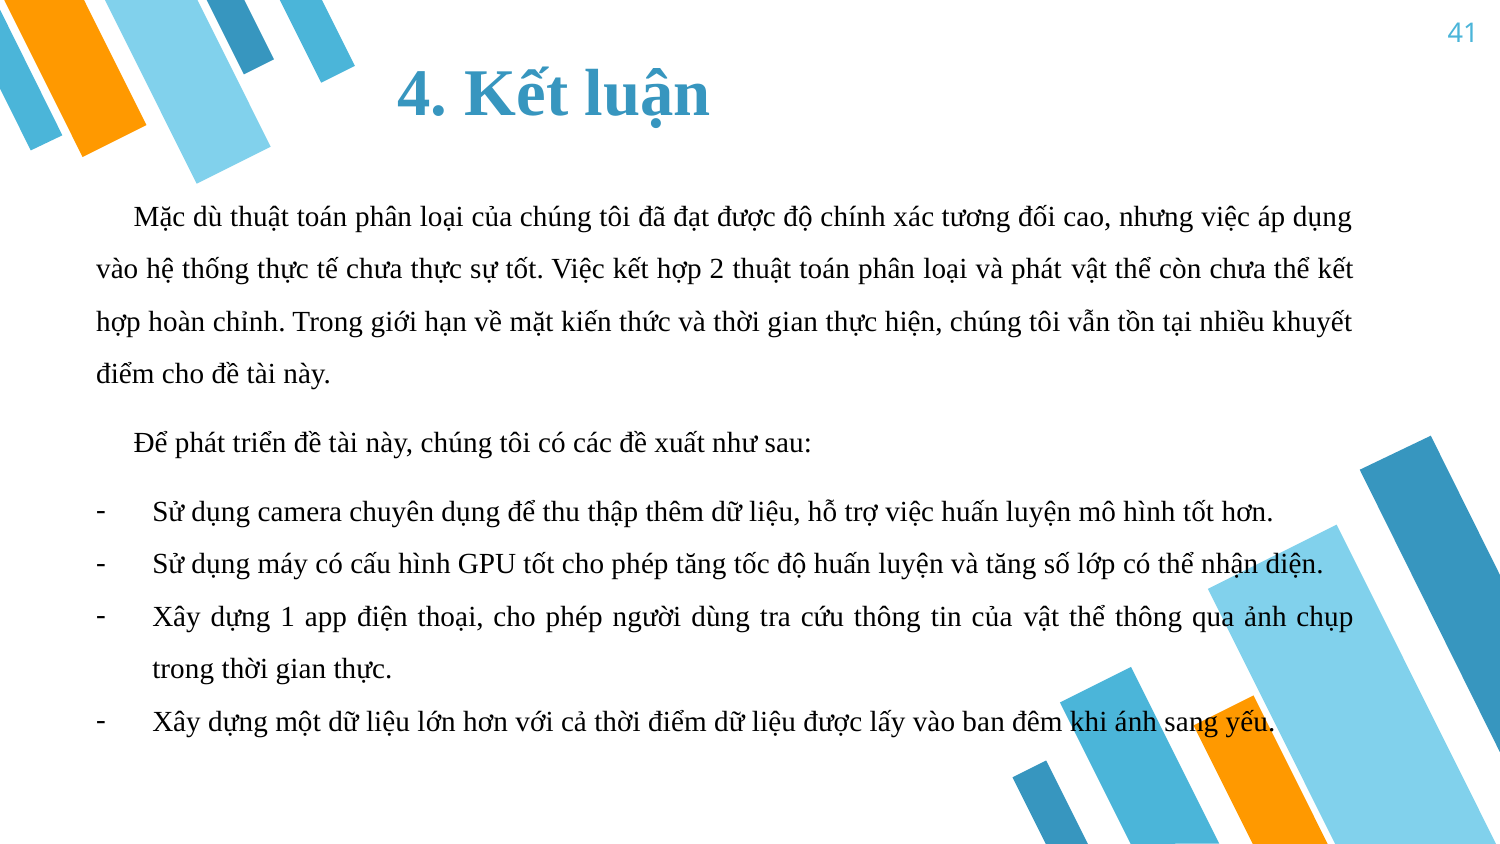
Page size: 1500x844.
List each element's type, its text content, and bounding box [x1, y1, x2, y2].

title 4. Kết luận [382, 32, 1328, 144]
slide_number 41 [1403, 0, 1494, 65]
text_box Mặc dù thuật toán phân loại của chúng tôi đã đạt được độ chính xác tương đối cao, nhưng việc áp dụng vào hệ thống thực tế chưa thực sự tốt. Việc kết hợp 2 thuật toán phân loại và phát vật thể còn chưa thể kết hợp hoàn chỉnh. Trong giới hạn về mặt kiến thức và thời gian thực hiện, chúng tôi vẫn tồn tại nhiều khuyết điểm cho đề tài này. Để phát triển đề tài này, chúng tôi có các đề xuất như sau: Sử dụng camera chuyên dụng để thu thập thêm dữ liệu, hỗ trợ việc huấn luyện mô hình tốt hơn. Sử dụng máy có cấu hình GPU tốt cho phép tăng tốc độ huấn luyện và tăng số lớp có thể nhận diện. Xây dựng 1 app điện thoại, cho phép người dùng tra cứu thông tin của vật thể thông qua ảnh chụp trong thời gian thực. Xây dựng một dữ liệu lớn hơn với cả thời điểm dữ liệu được lấy vào ban đêm khi ánh sang yếu. [81, 172, 1369, 745]
